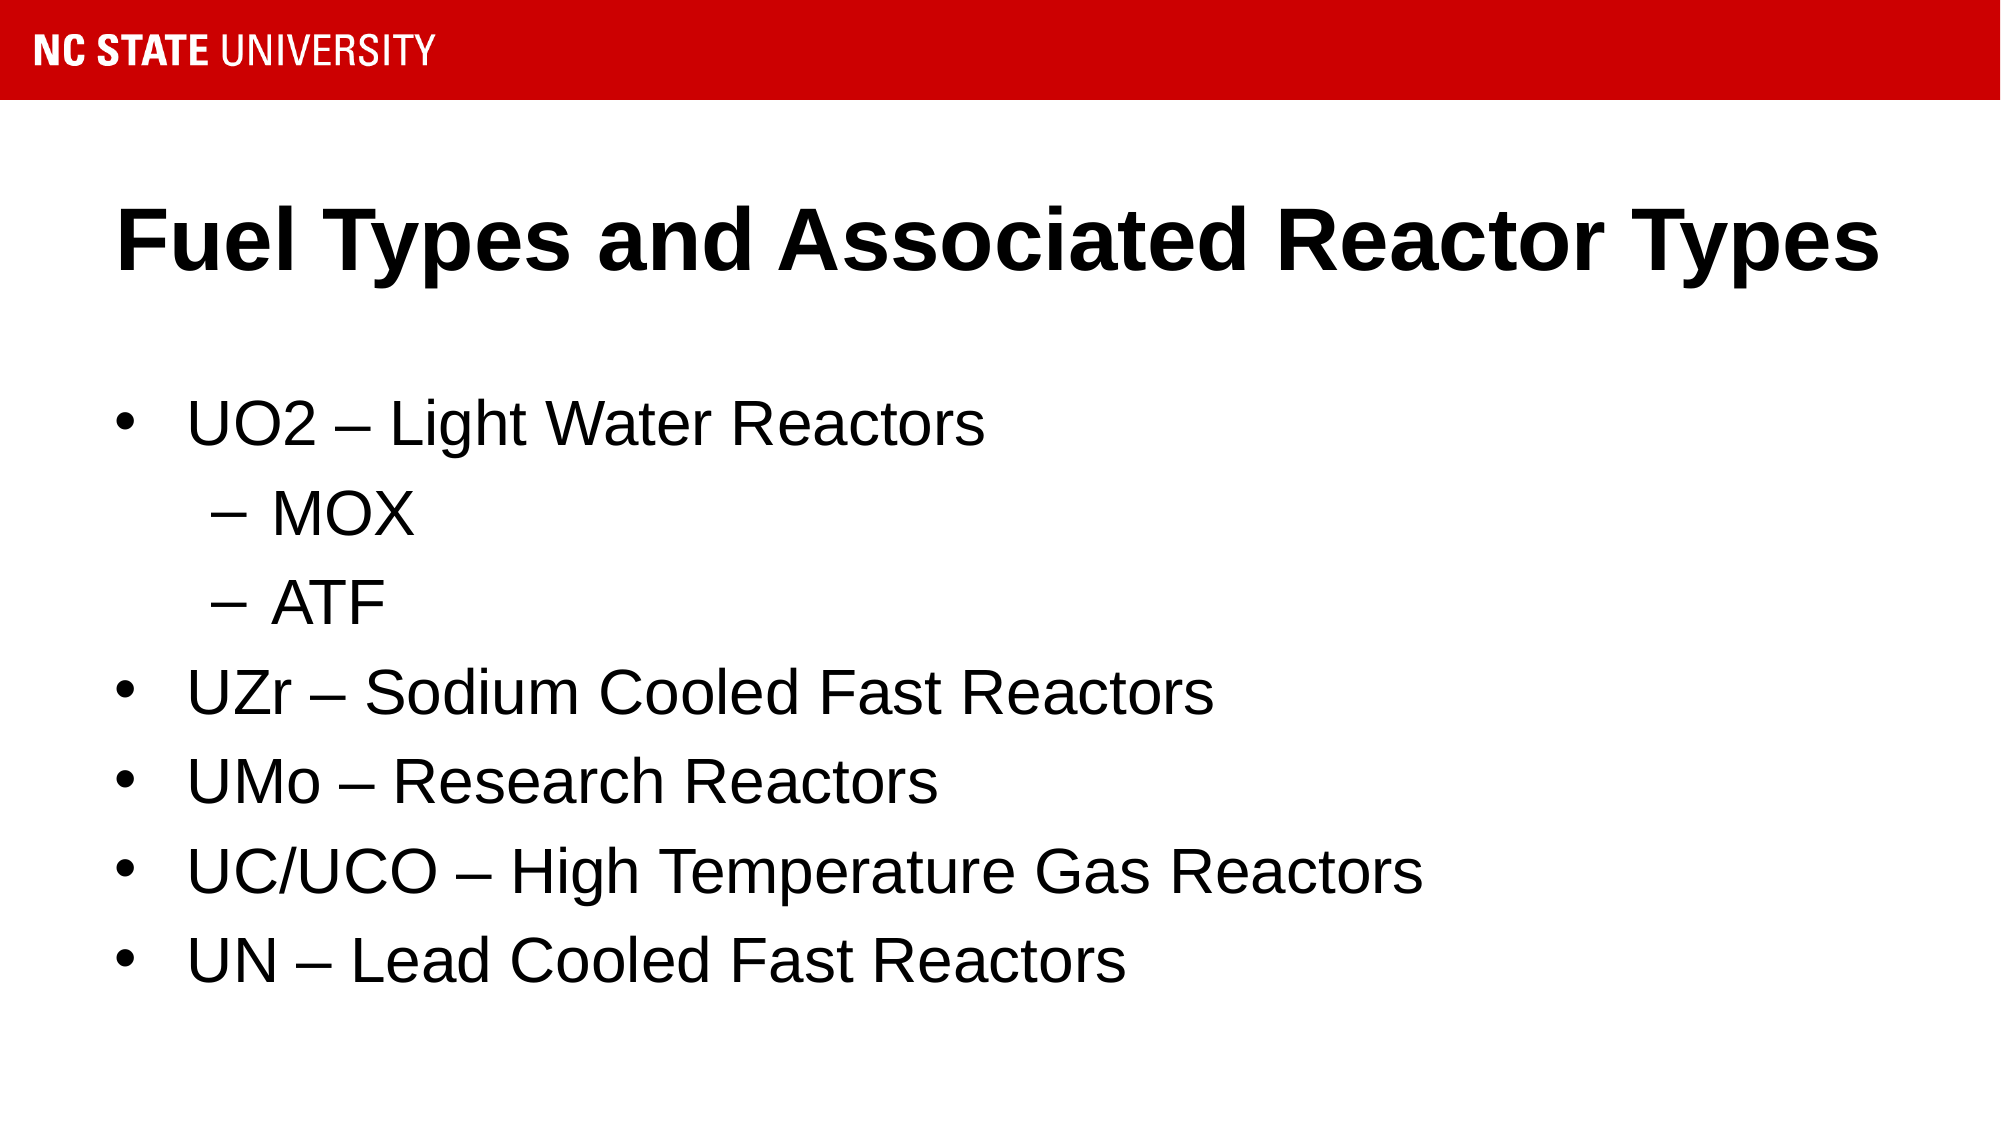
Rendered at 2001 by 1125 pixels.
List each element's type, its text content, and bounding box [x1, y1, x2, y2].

list UO2 – Light Water Reactors MOX ATF UZr – Sodium Cooled Fast Reactors UMo – Research Reactors UC/UCO – High Temperature Gas Reactors UN – Lead Cooled Fast Reactors [99, 374, 1900, 1005]
title Fuel Types and Associated Reactor Types [99, 147, 1900, 323]
picture [0, 0, 2001, 100]
